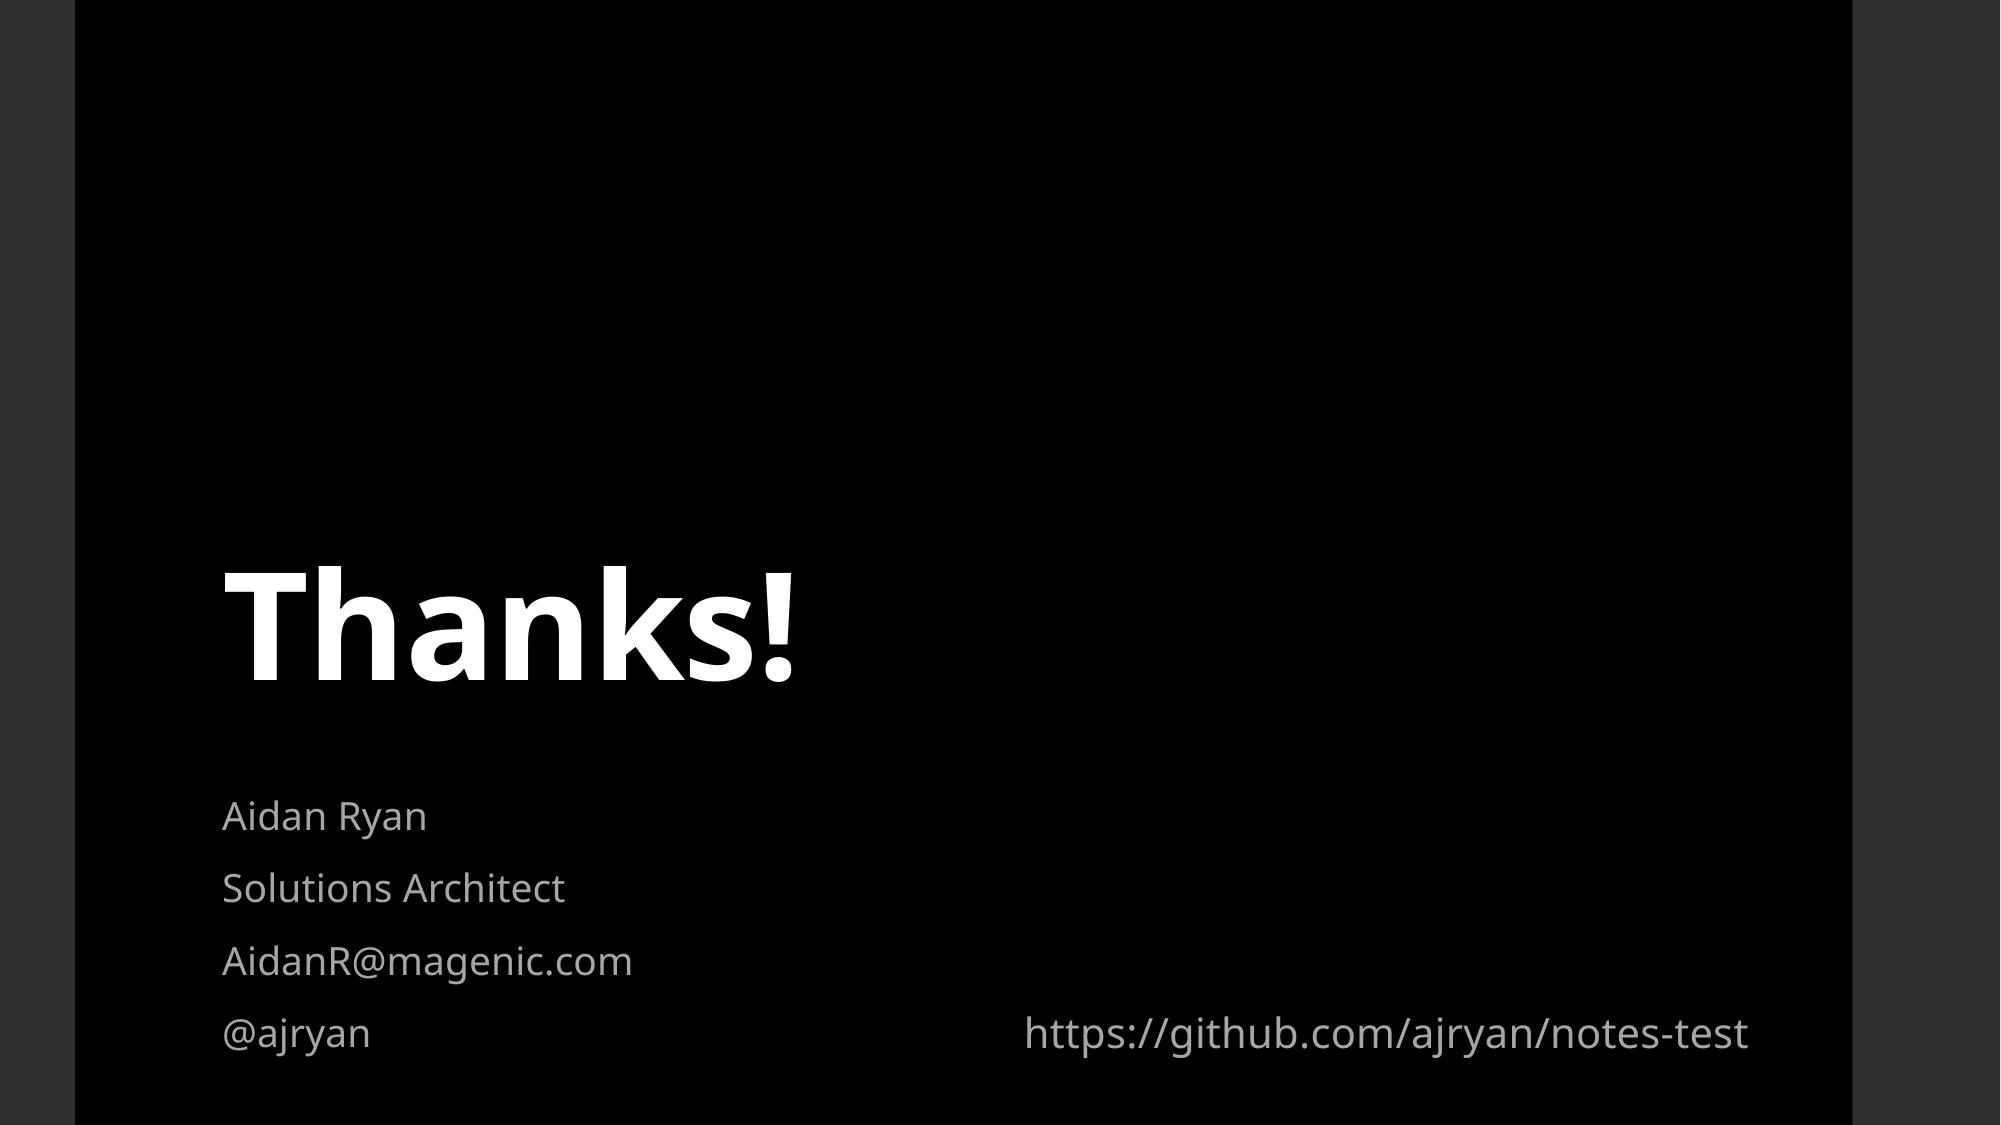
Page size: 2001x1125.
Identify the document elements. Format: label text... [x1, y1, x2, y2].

title Thanks! [206, 124, 1752, 719]
subtitle Aidan Ryan Solutions Architect AidanR@magenic.com @ajryan [206, 787, 1752, 1065]
text_box https://github.com/ajryan/notes-test [963, 999, 1765, 1065]
